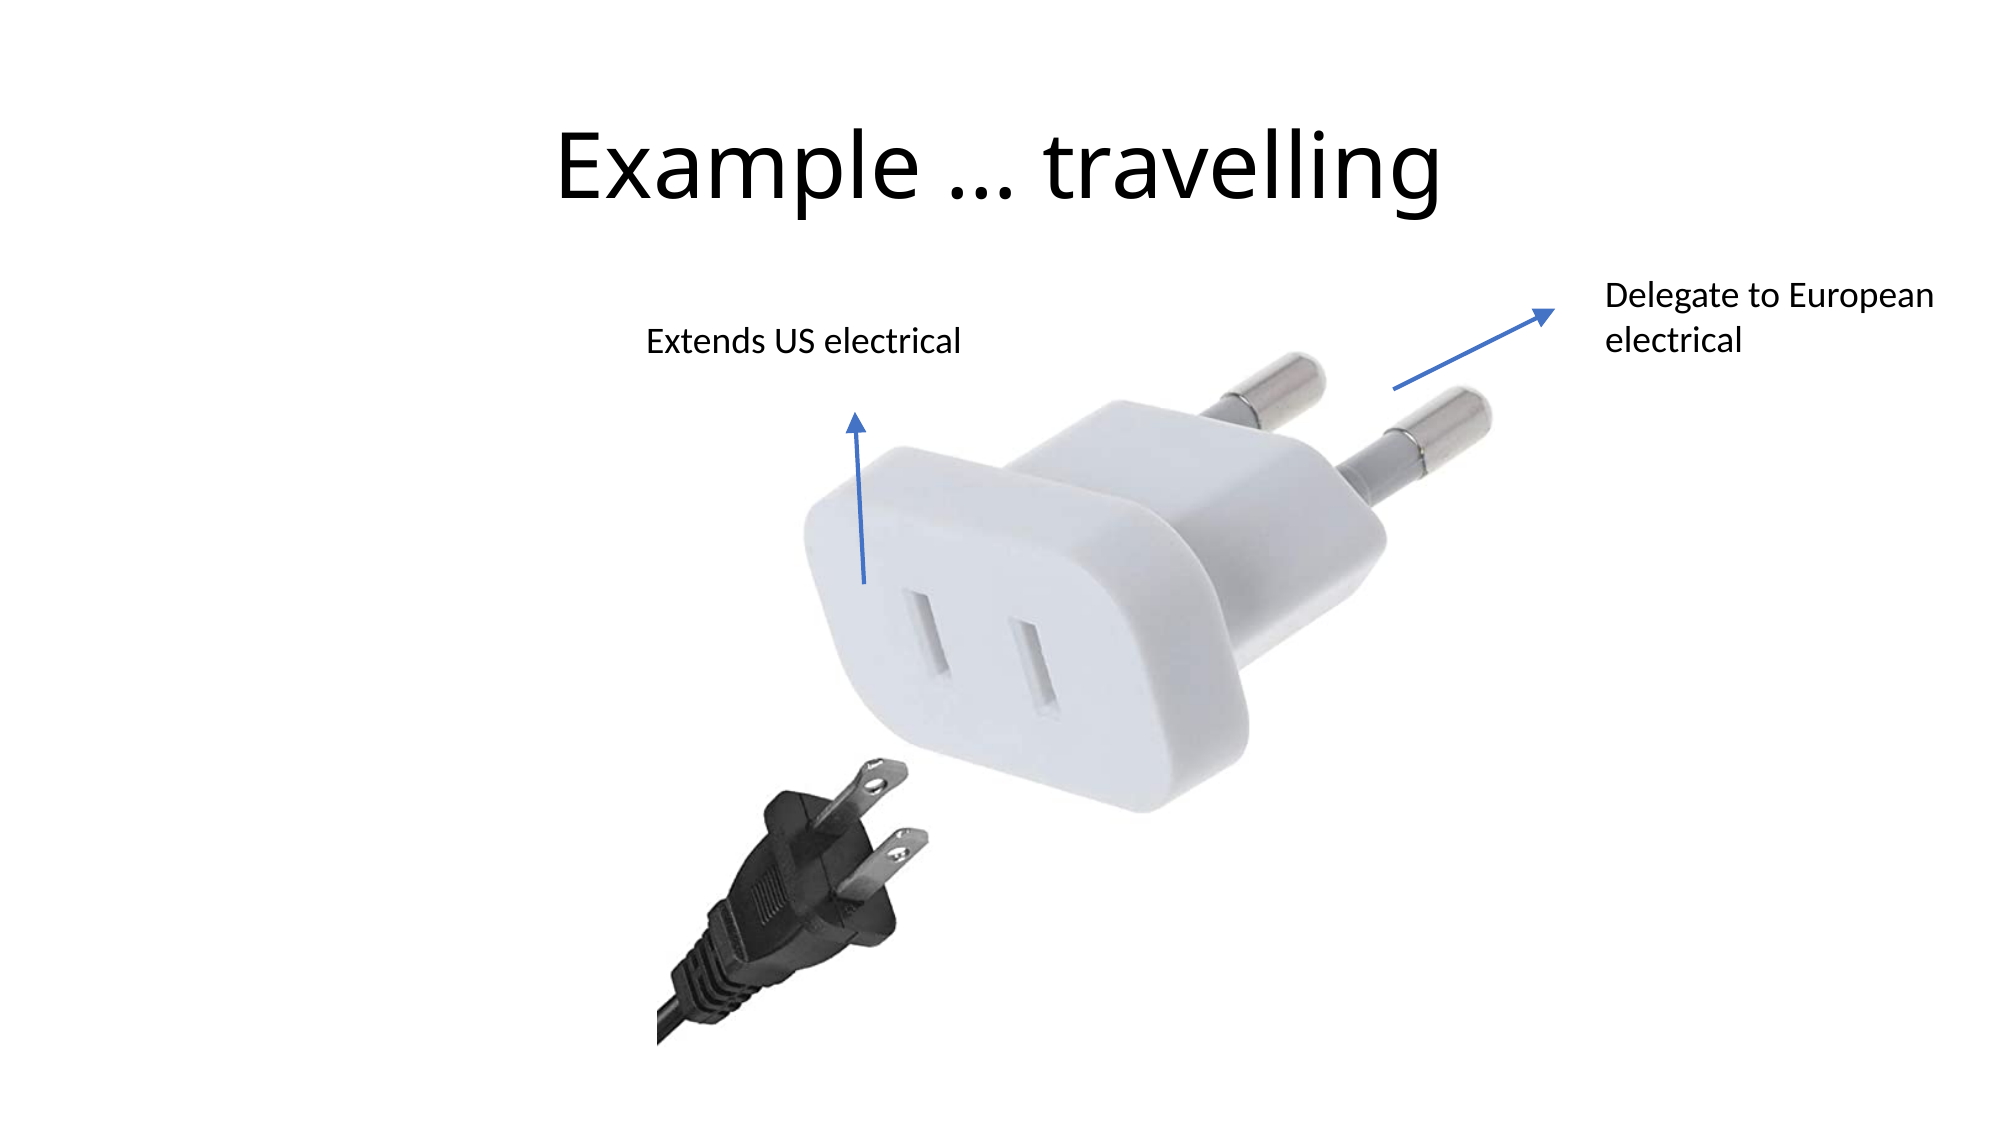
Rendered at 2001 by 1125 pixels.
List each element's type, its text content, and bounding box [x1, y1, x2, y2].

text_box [1393, 308, 1556, 390]
text_box Delegate to European electrical [1590, 262, 1959, 368]
title Example … travelling [137, 59, 1863, 278]
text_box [854, 411, 865, 585]
text_box Extends US electrical [631, 308, 986, 369]
picture [657, 349, 1495, 1048]
